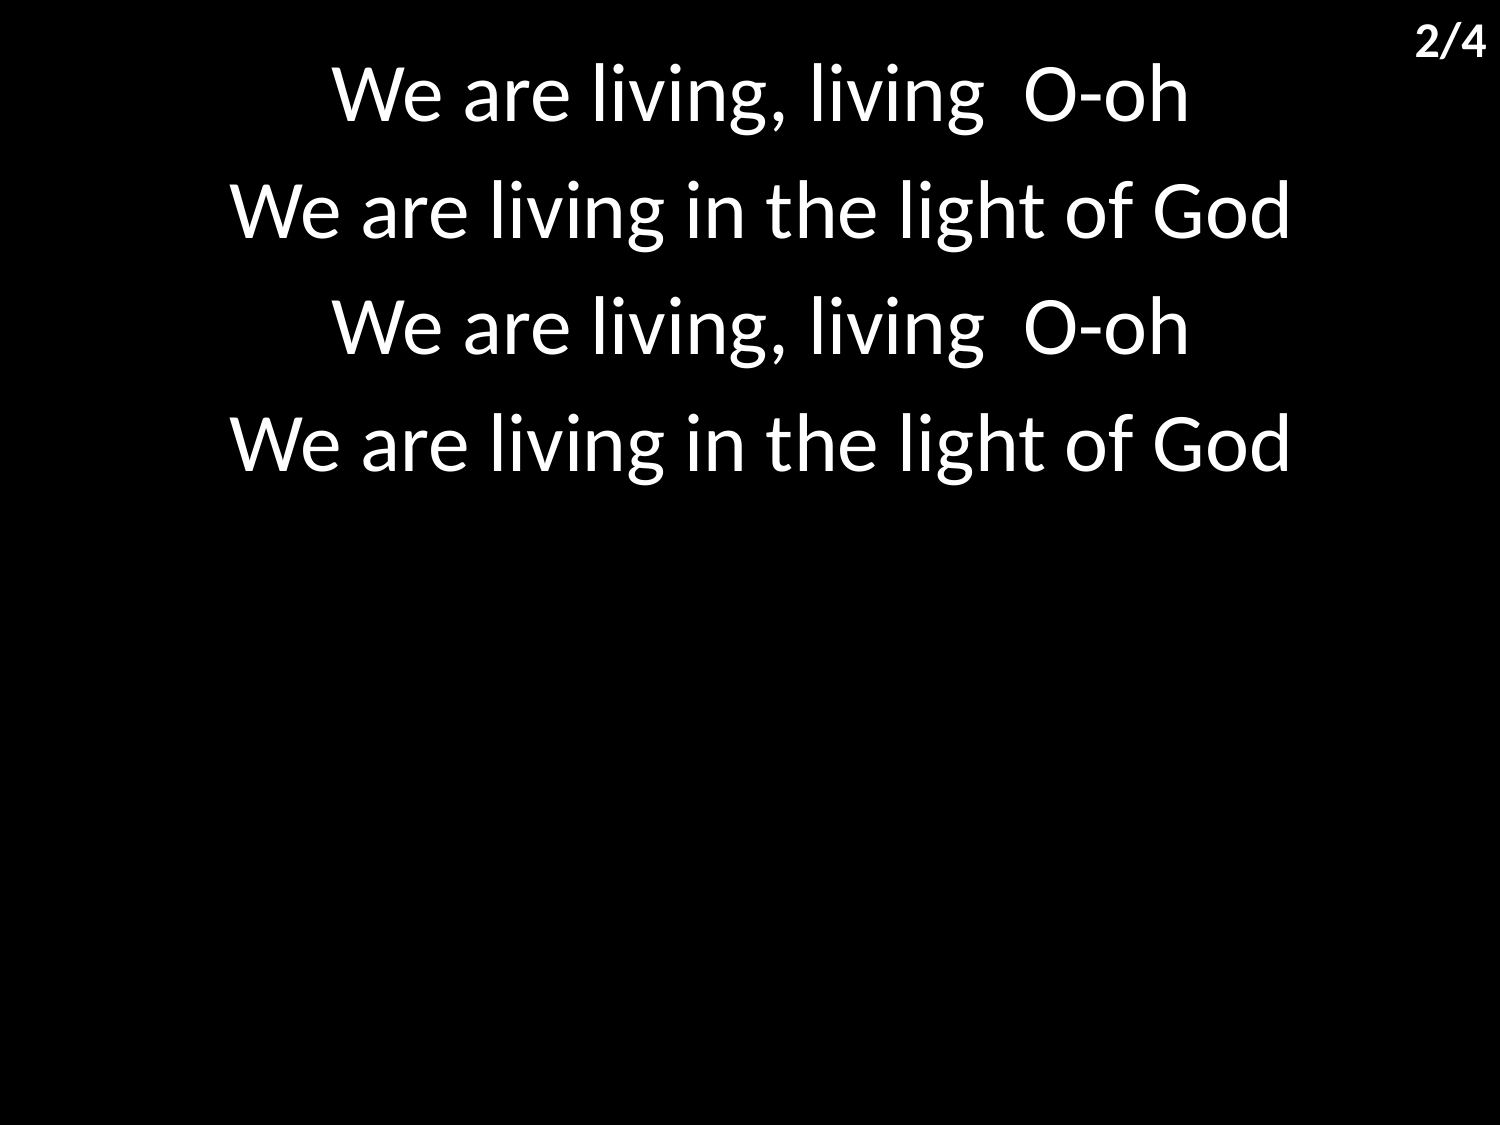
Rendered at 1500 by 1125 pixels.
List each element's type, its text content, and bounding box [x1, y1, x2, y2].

subtitle We are living, living O-oh We are living in the light of God We are living, living O-oh We are living in the light of God [53, 30, 1471, 1094]
text_box 2/4 [1399, 0, 1500, 75]
